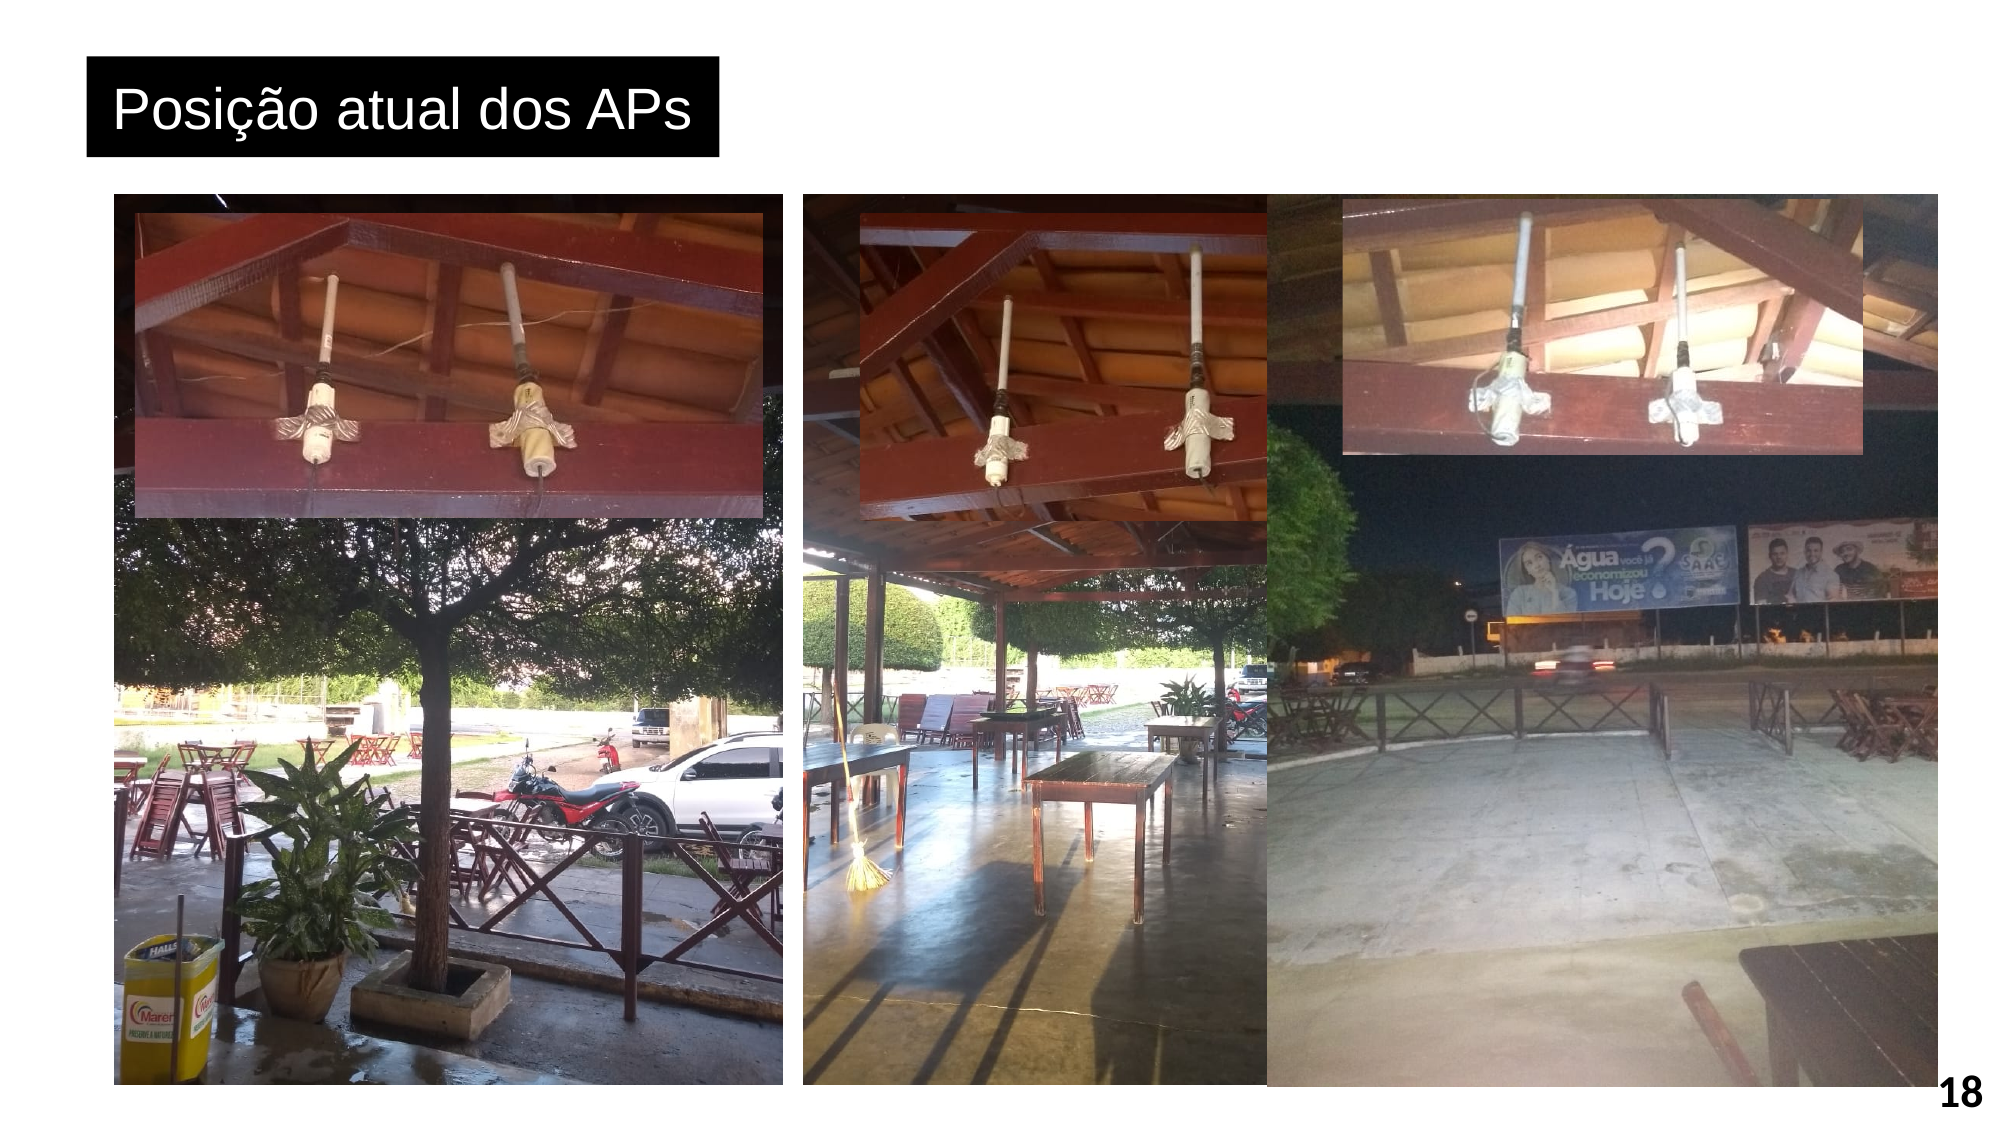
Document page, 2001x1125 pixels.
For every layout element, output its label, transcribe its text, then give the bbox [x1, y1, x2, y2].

text_box 18 [1922, 1054, 2000, 1124]
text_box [114, 194, 783, 1085]
picture [134, 213, 763, 518]
picture [1342, 199, 1863, 455]
text_box Posição atual dos APs [85, 55, 721, 158]
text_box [1267, 194, 1938, 1087]
picture [859, 213, 1267, 521]
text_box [803, 194, 1267, 1085]
